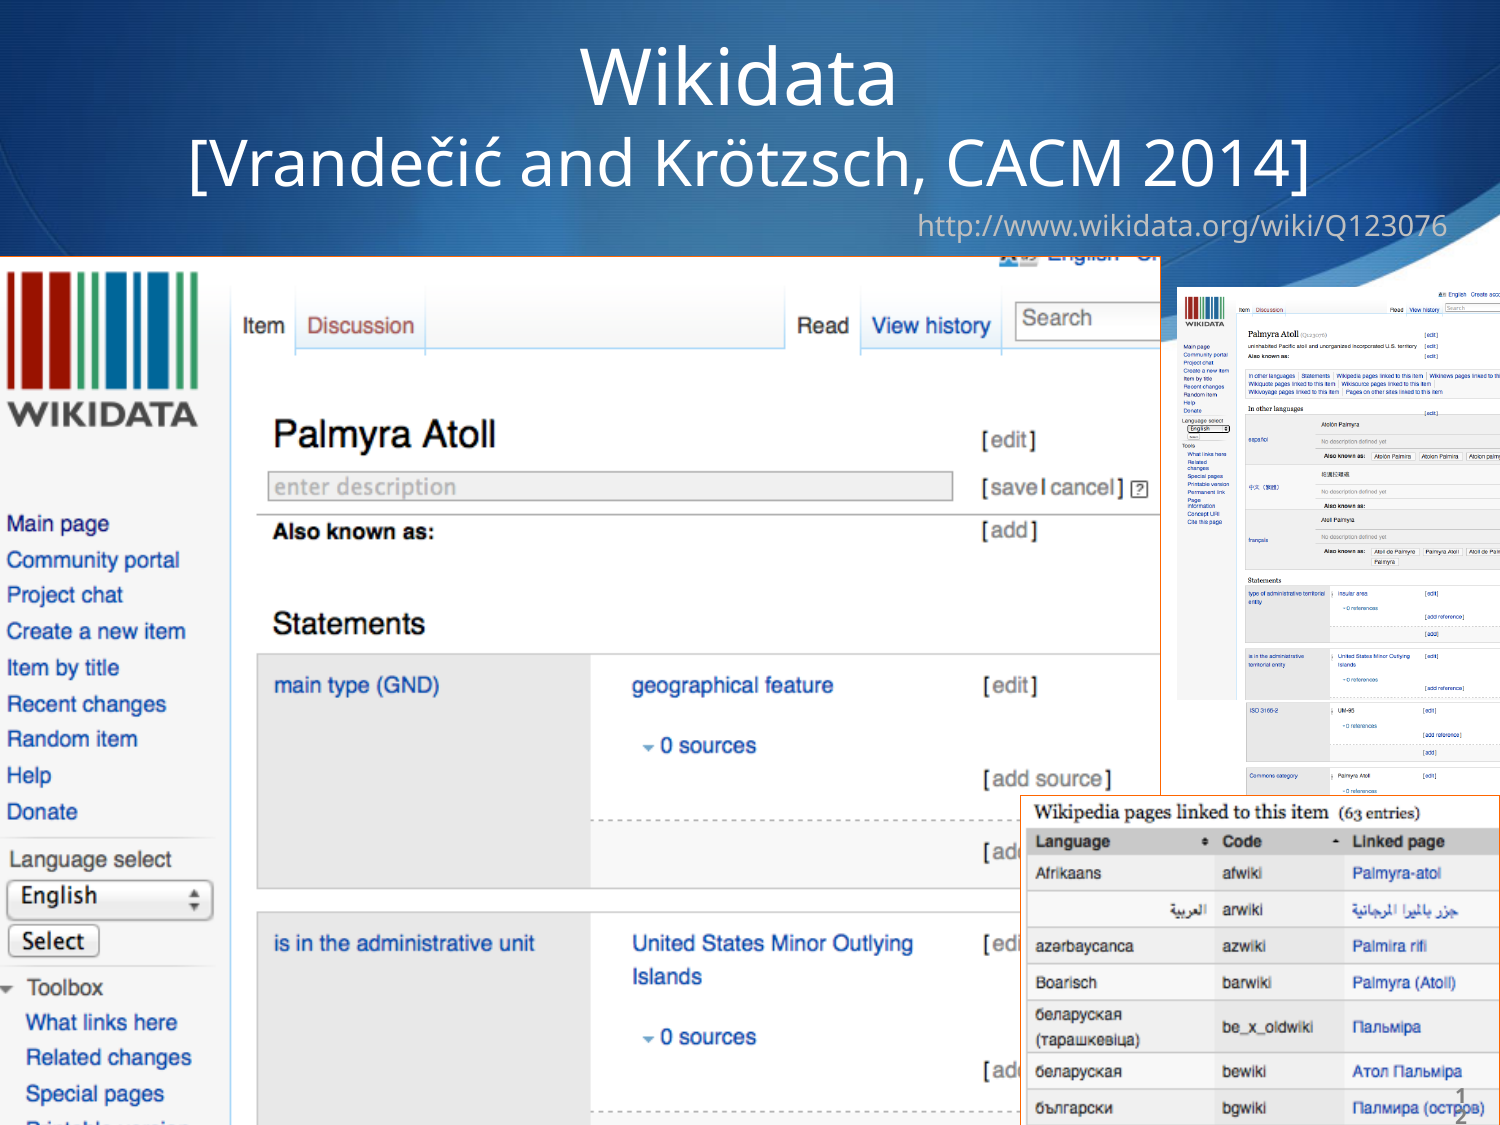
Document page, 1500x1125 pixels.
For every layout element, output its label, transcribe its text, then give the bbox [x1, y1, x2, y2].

text_box http://www.wikidata.org/wiki/Q123076 [909, 199, 1456, 250]
title Wikidata [Vrandečić and Krötzsch, CACM 2014] [75, 19, 1425, 207]
picture [0, 0, 1500, 1125]
